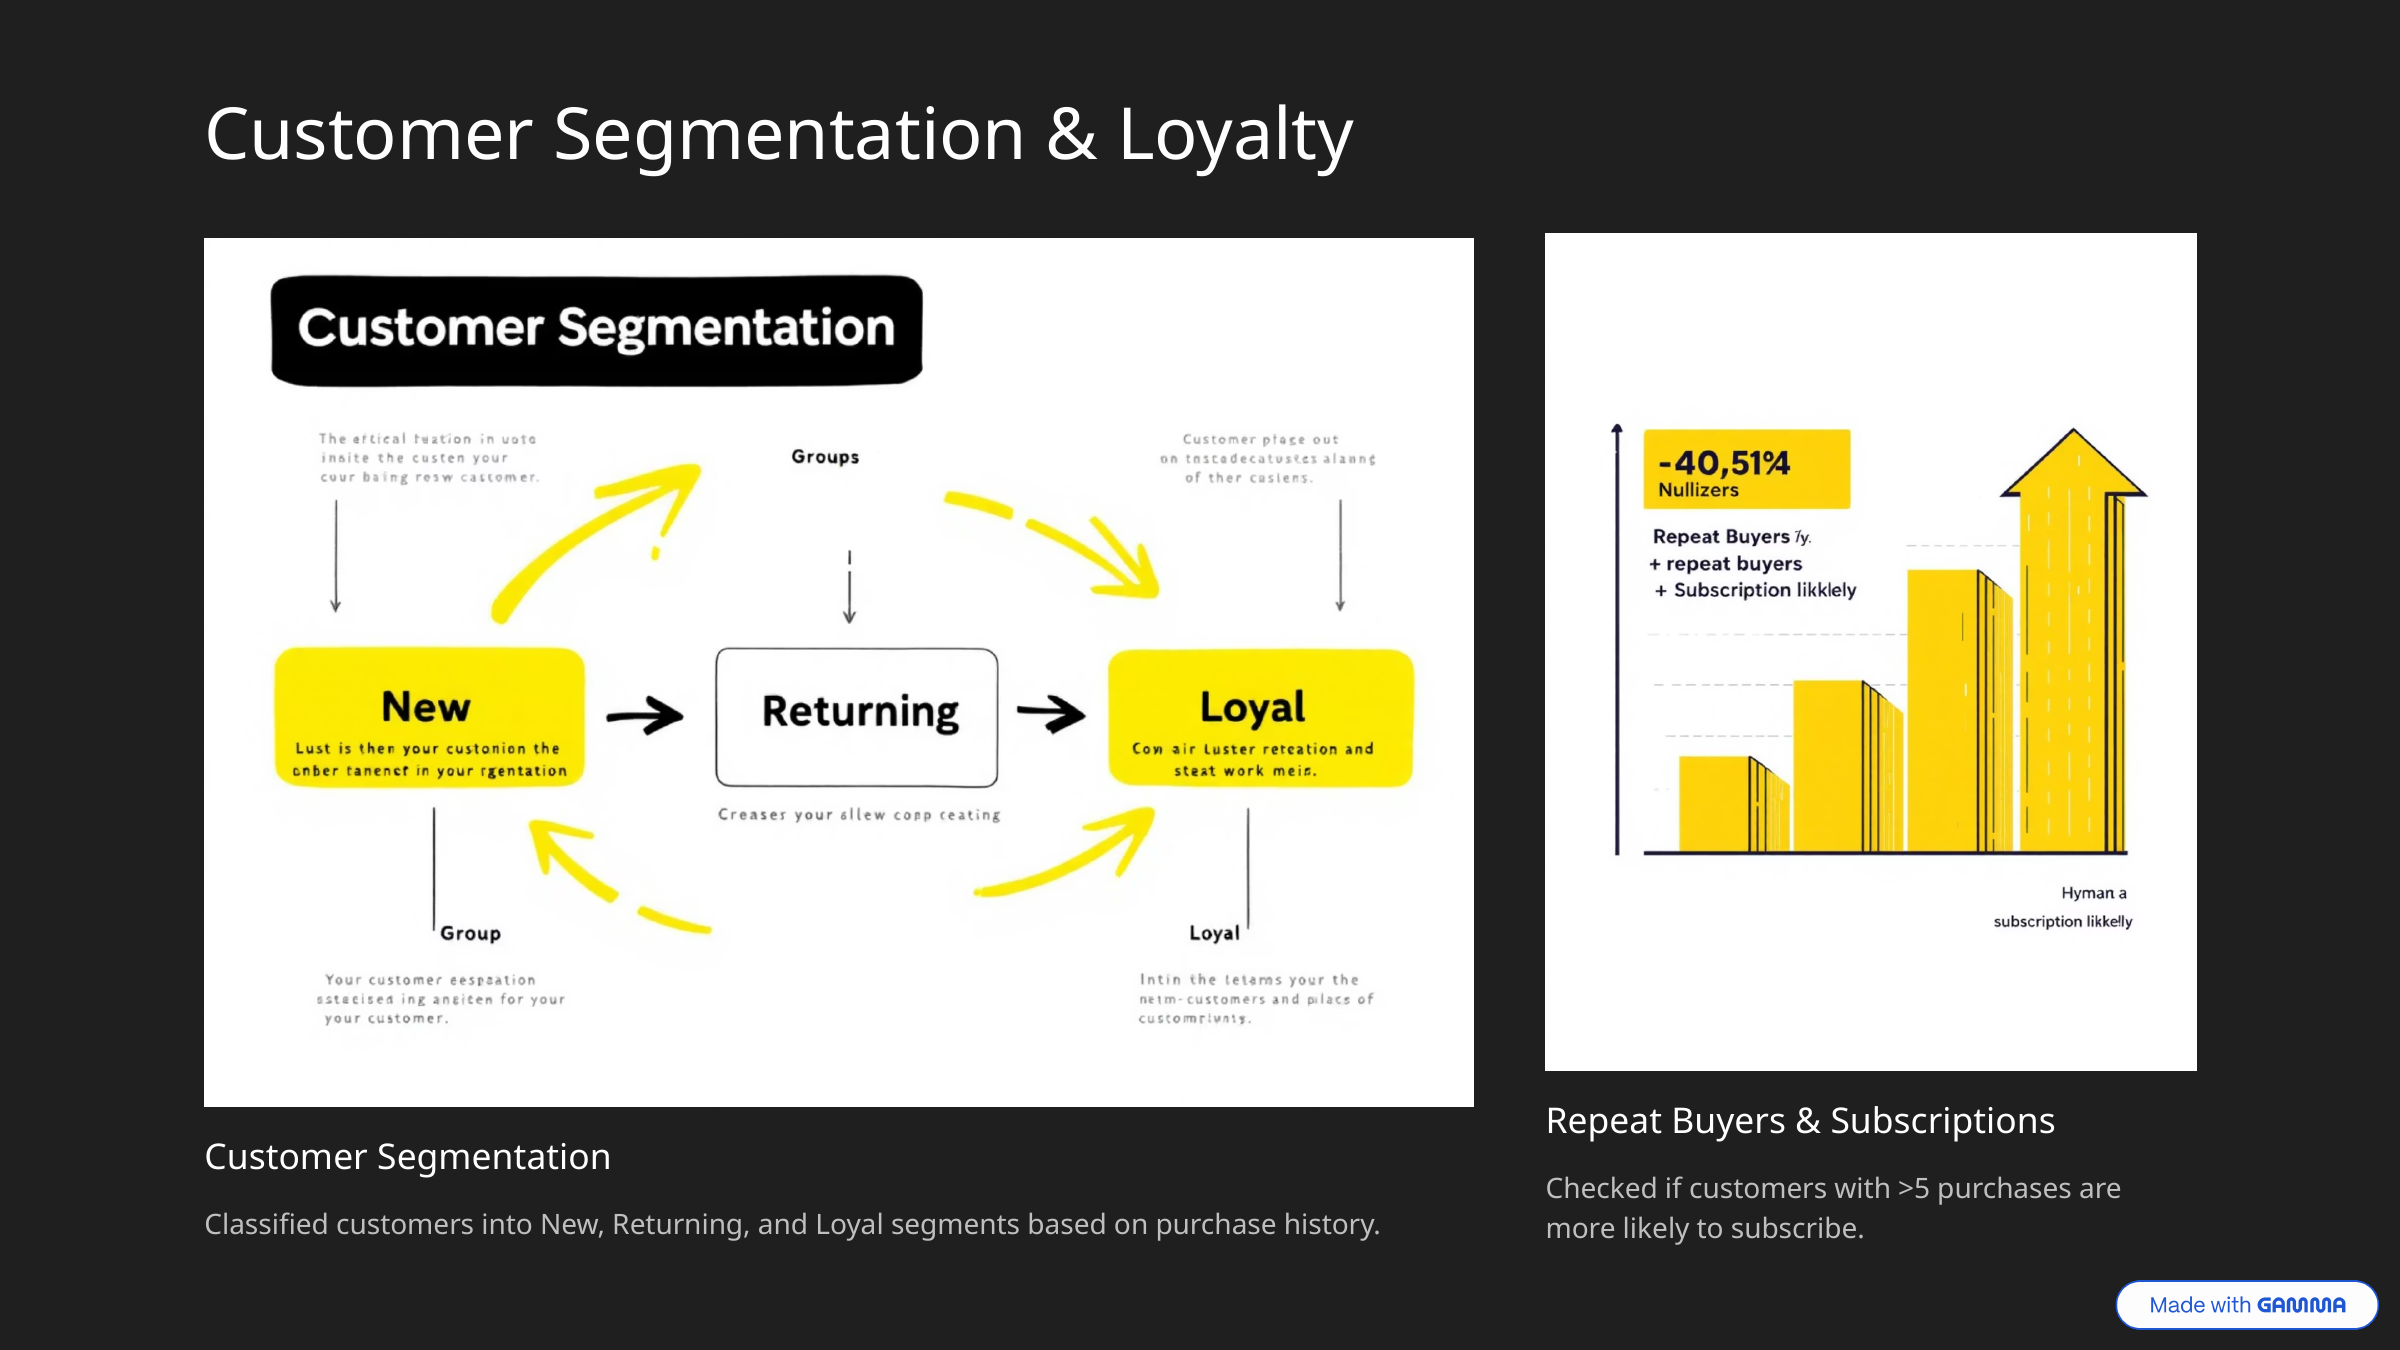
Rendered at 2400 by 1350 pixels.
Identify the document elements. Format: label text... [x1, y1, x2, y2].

text_box Repeat Buyers & Subscriptions [1545, 1095, 2059, 1141]
picture [1545, 233, 2197, 1071]
text_box Customer Segmentation [204, 1132, 619, 1178]
text_box Checked if customers with >5 purchases are more likely to subscribe. [1545, 1163, 2197, 1246]
text_box Classified customers into New, Returning, and Loyal segments based on purchase history. [204, 1199, 1474, 1241]
picture [2106, 1271, 2389, 1339]
text_box Customer Segmentation & Loyalty [204, 84, 1359, 175]
picture [204, 238, 1474, 1107]
